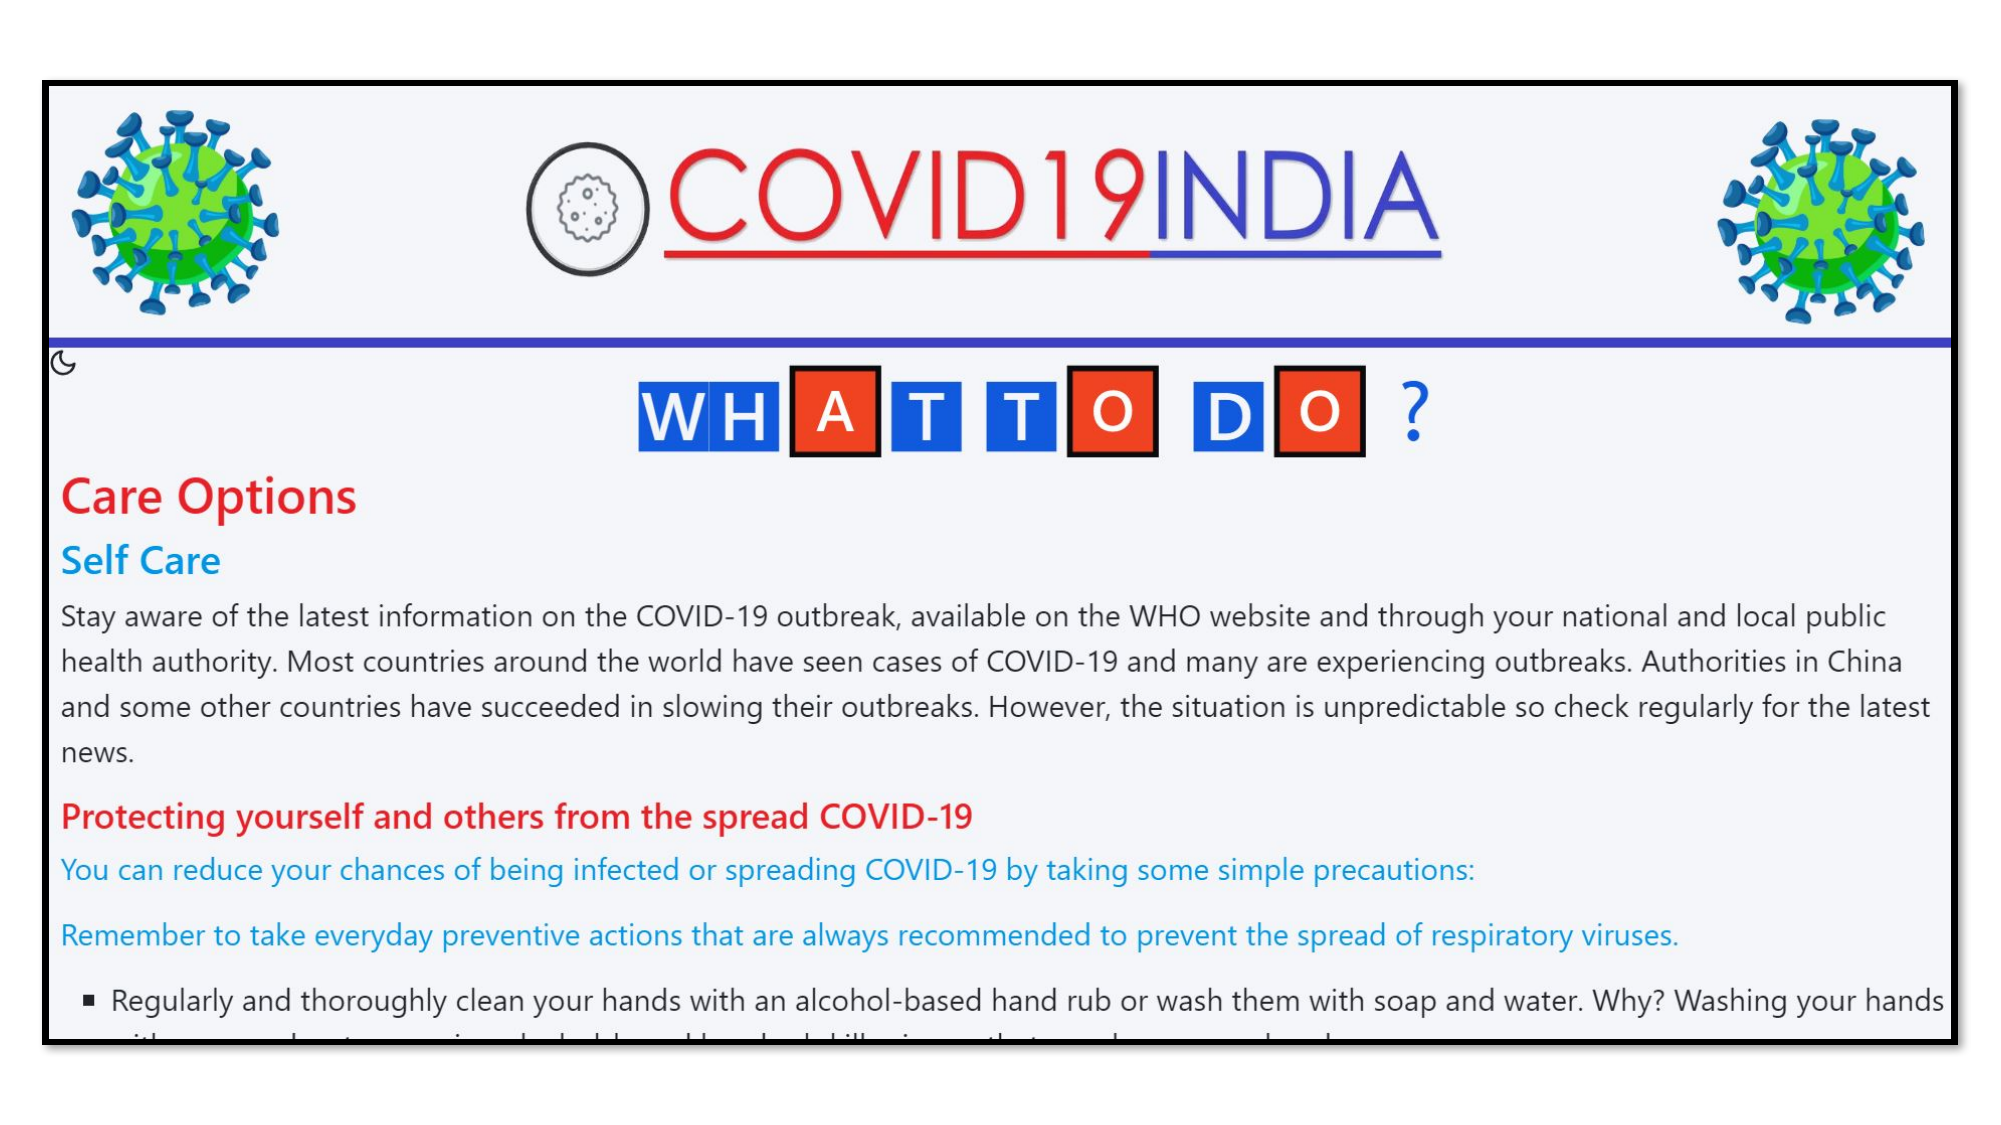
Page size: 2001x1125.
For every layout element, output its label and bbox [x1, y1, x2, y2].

picture [48, 85, 1952, 1040]
